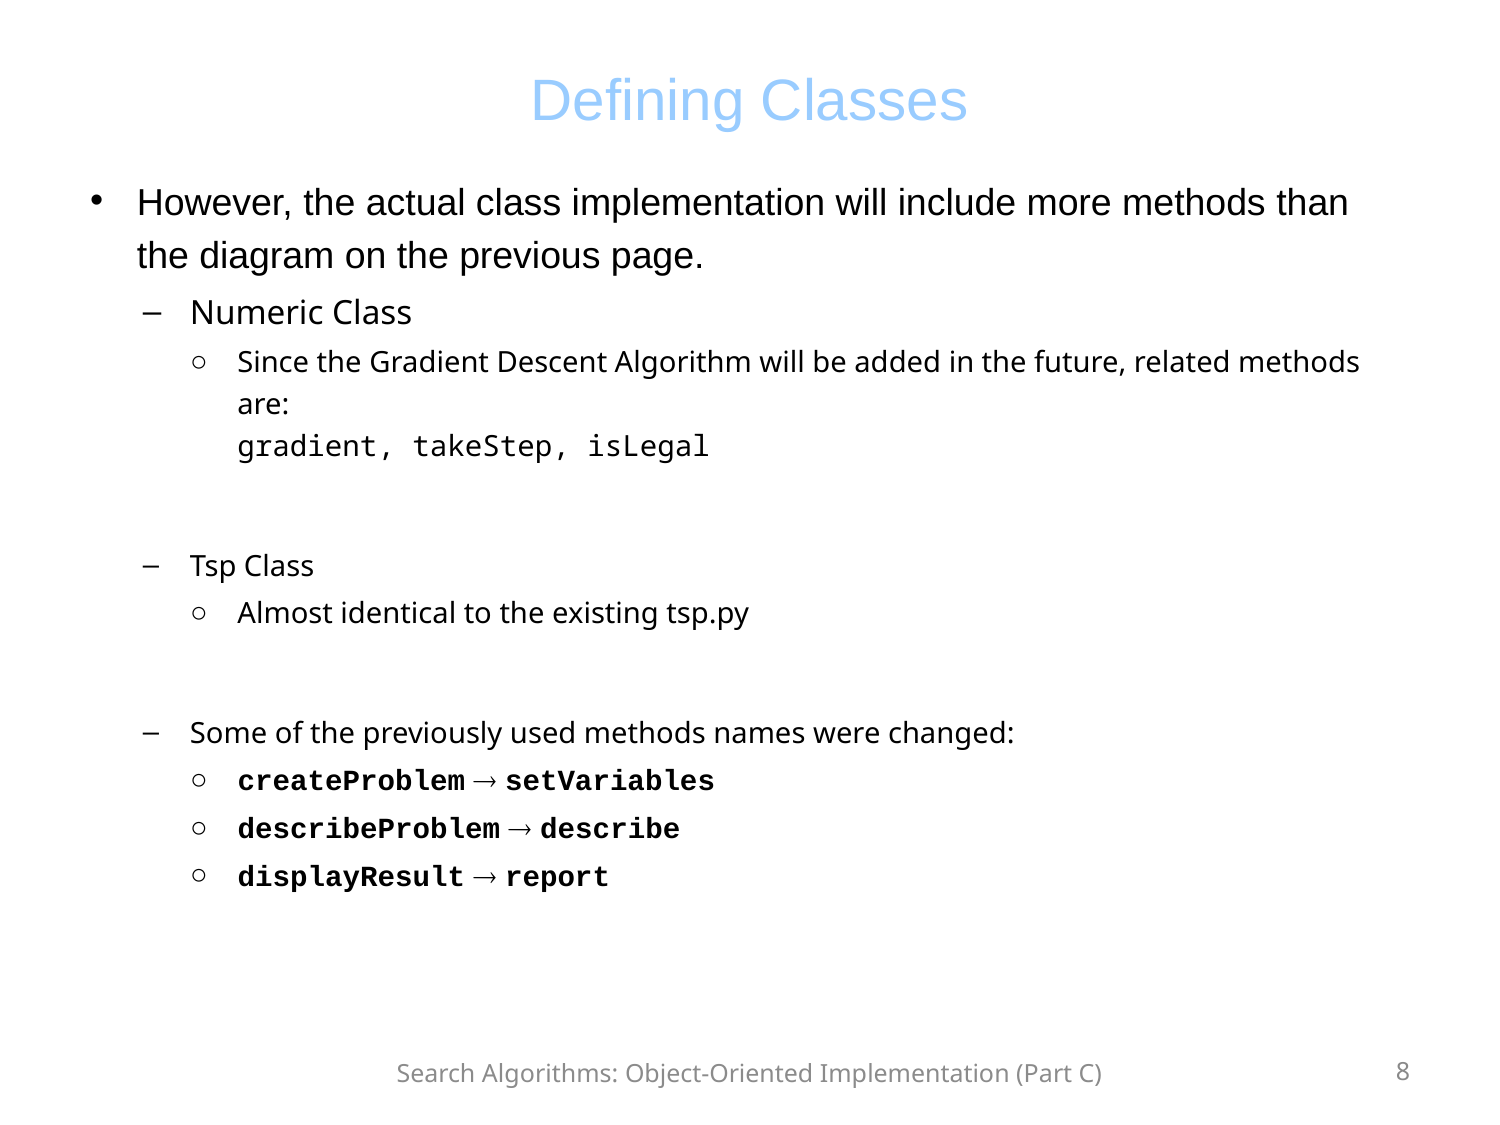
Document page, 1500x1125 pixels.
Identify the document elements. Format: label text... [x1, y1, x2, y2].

list However, the actual class implementation will include more methods than the diagram on the previous page. Numeric Class Since the Gradient Descent Algorithm will be added in the future, related methods are: gradient, takeStep, isLegal Tsp Class Almost identical to the existing tsp.py Some of the previously used methods names were changed: createProblem  setVariables describeProblem  describe displayResult  report [75, 160, 1425, 1024]
slide_number 8 [1246, 1042, 1425, 1103]
footer Search Algorithms: Object-Oriented Implementation (Part C) [336, 1042, 1164, 1103]
title Defining Classes [75, 45, 1425, 149]
